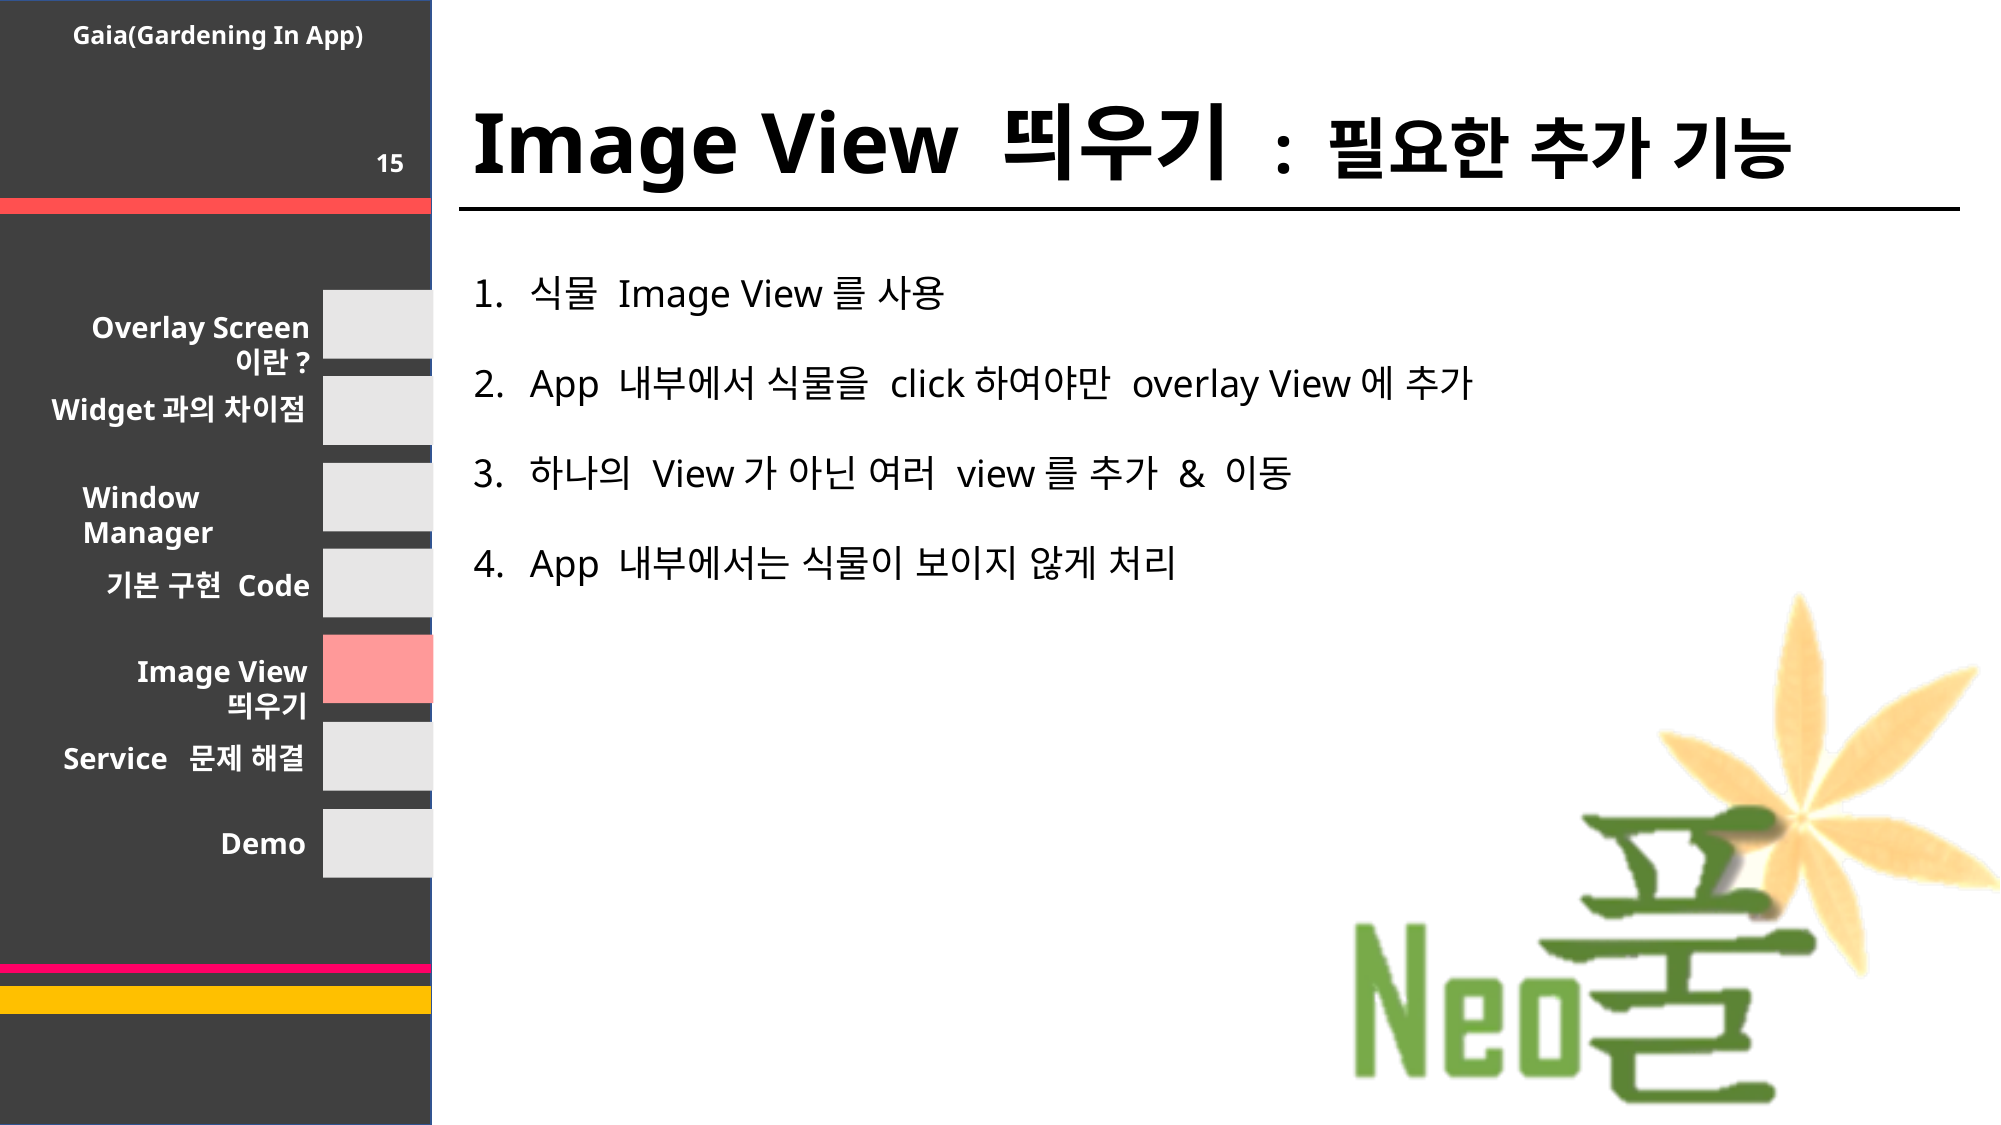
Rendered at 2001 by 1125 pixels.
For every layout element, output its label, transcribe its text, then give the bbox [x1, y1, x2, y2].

text_box Image View 띄우기 : 필요한 추가 기능 [458, 82, 1913, 198]
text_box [0, 0, 432, 1125]
text_box 식물 Image View를 사용 App 내부에서 식물을 click하여야만 overlay View에 추가 하나의 View가 아닌 여러 view를 추가 & 이동 App 내부에서는 식물이 보이지 않게 처리 [458, 262, 1944, 593]
picture [1313, 590, 2000, 1122]
